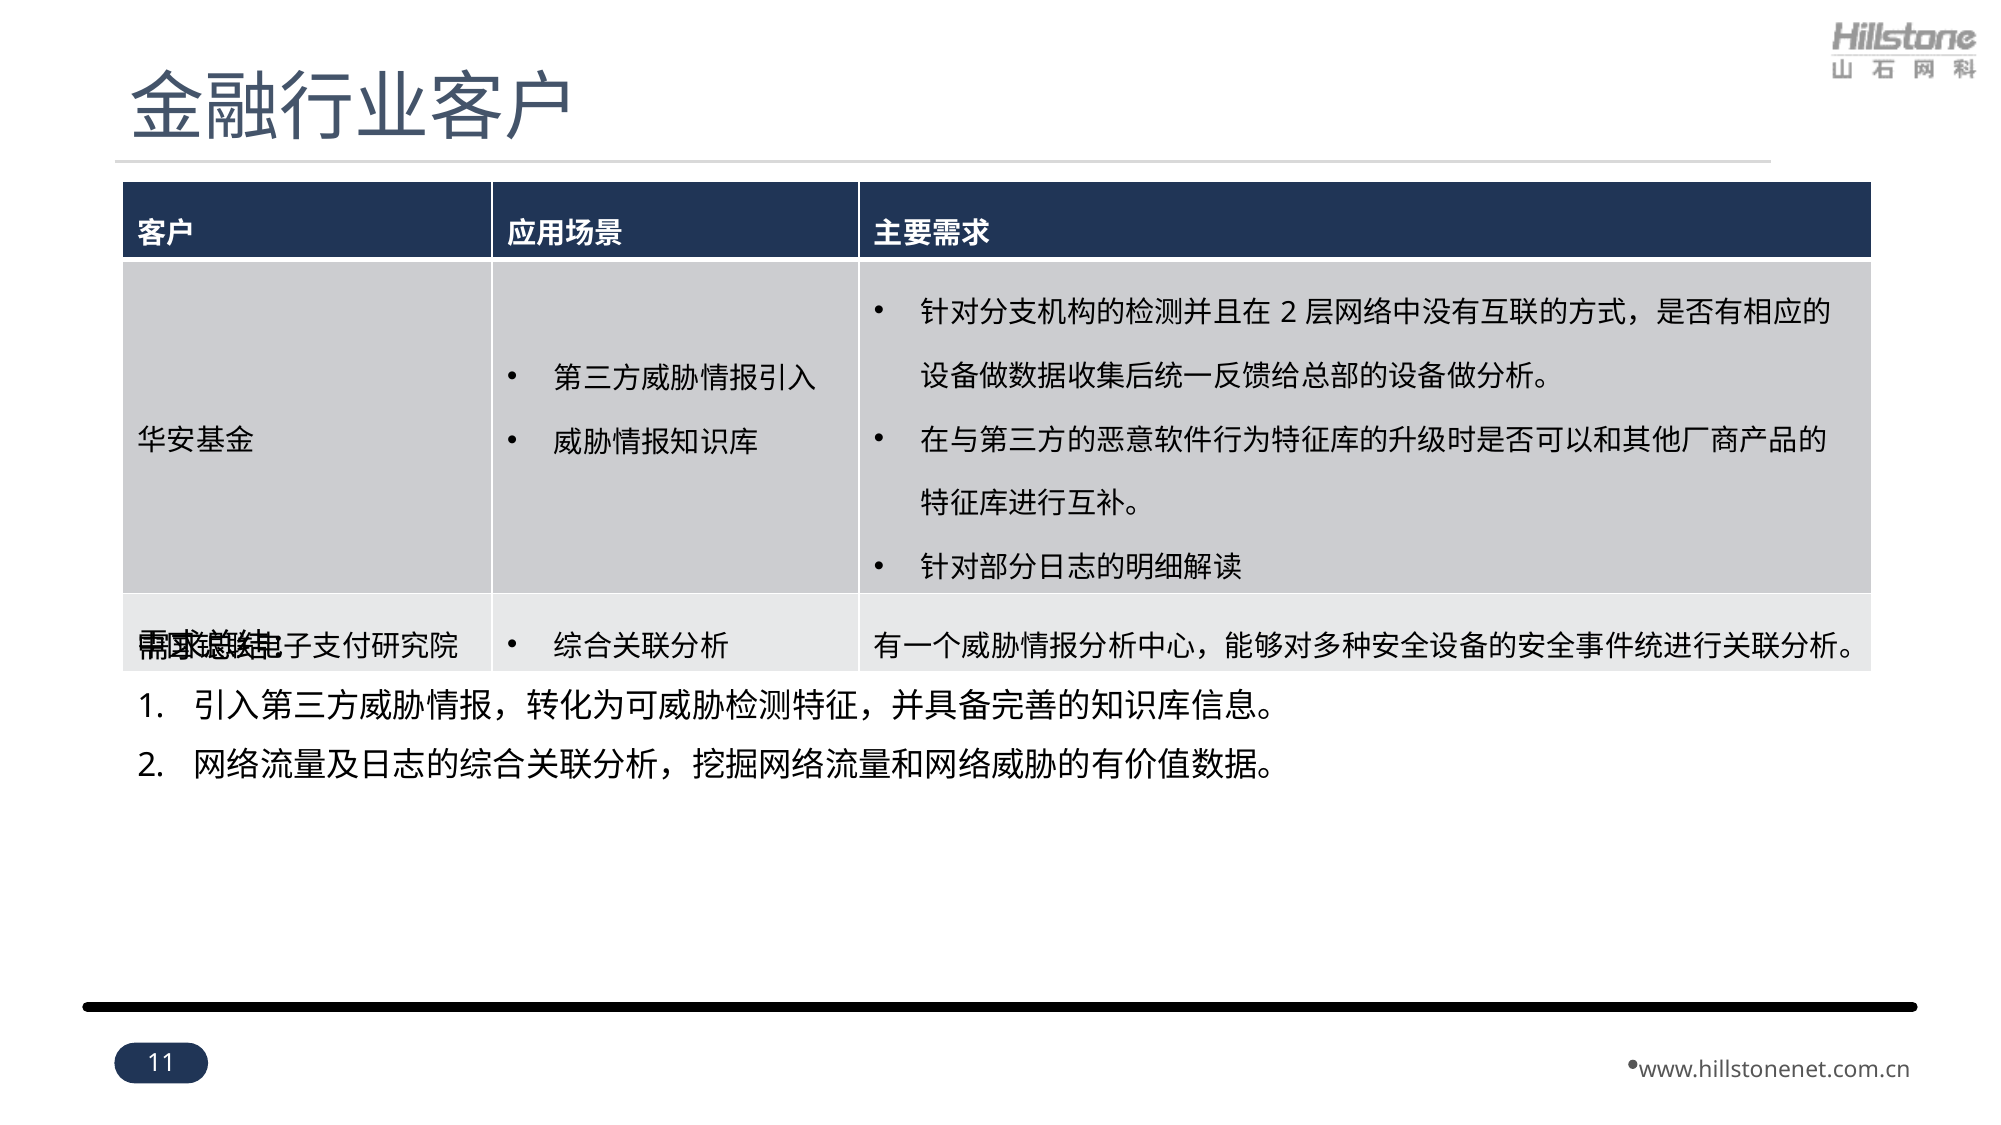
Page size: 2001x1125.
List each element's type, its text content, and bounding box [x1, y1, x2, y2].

table_header 客户 [123, 182, 491, 257]
table_cell 华安基金 [123, 262, 491, 593]
table_cell 针对分支机构的检测并且在2层网络中没有互联的方式，是否有相应的设备做数据收集后统一反馈给总部的设备做分析。 在与第三方的恶意软件行为特征库的升级时是否可以和其他厂商产品的特征库进行互补。 针对部分日志的明细解读 [860, 262, 1871, 593]
table_cell 有一个威胁情报分析中心，能够对多种安全设备的安全事件统进行关联分析。 [860, 594, 1871, 671]
table_cell 第三方威胁情报引入 威胁情报知识库 [493, 262, 858, 593]
text_box 需求总结： 引入第三方威胁情报，转化为可威胁检测特征，并具备完善的知识库信息。 网络流量及日志的综合关联分析，挖掘网络流量和网络威胁的有价值数据。 [122, 596, 1858, 791]
picture [1817, 13, 1989, 85]
title 金融行业客户 [114, 59, 1724, 159]
table_header 应用场景 [493, 182, 858, 257]
table_header 主要需求 [860, 182, 1871, 257]
slide_number 11 [114, 1042, 209, 1084]
